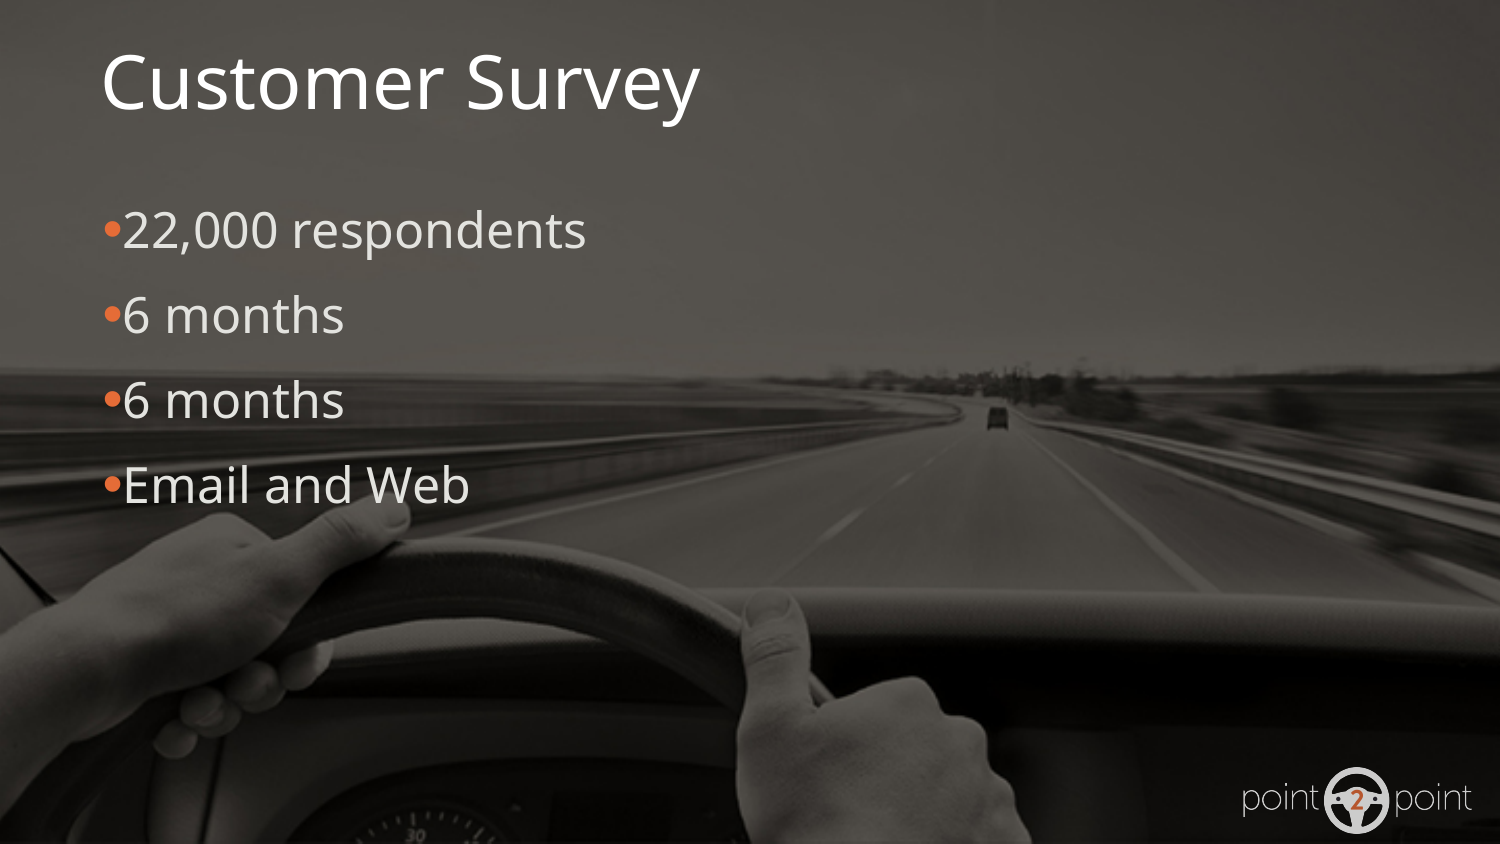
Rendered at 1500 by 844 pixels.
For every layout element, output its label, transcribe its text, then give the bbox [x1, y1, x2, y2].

text_box 22,000 respondents 6 months 6 months Email and Web [27, 192, 1307, 472]
picture [0, 0, 1500, 844]
title Customer Survey [89, 30, 1369, 129]
